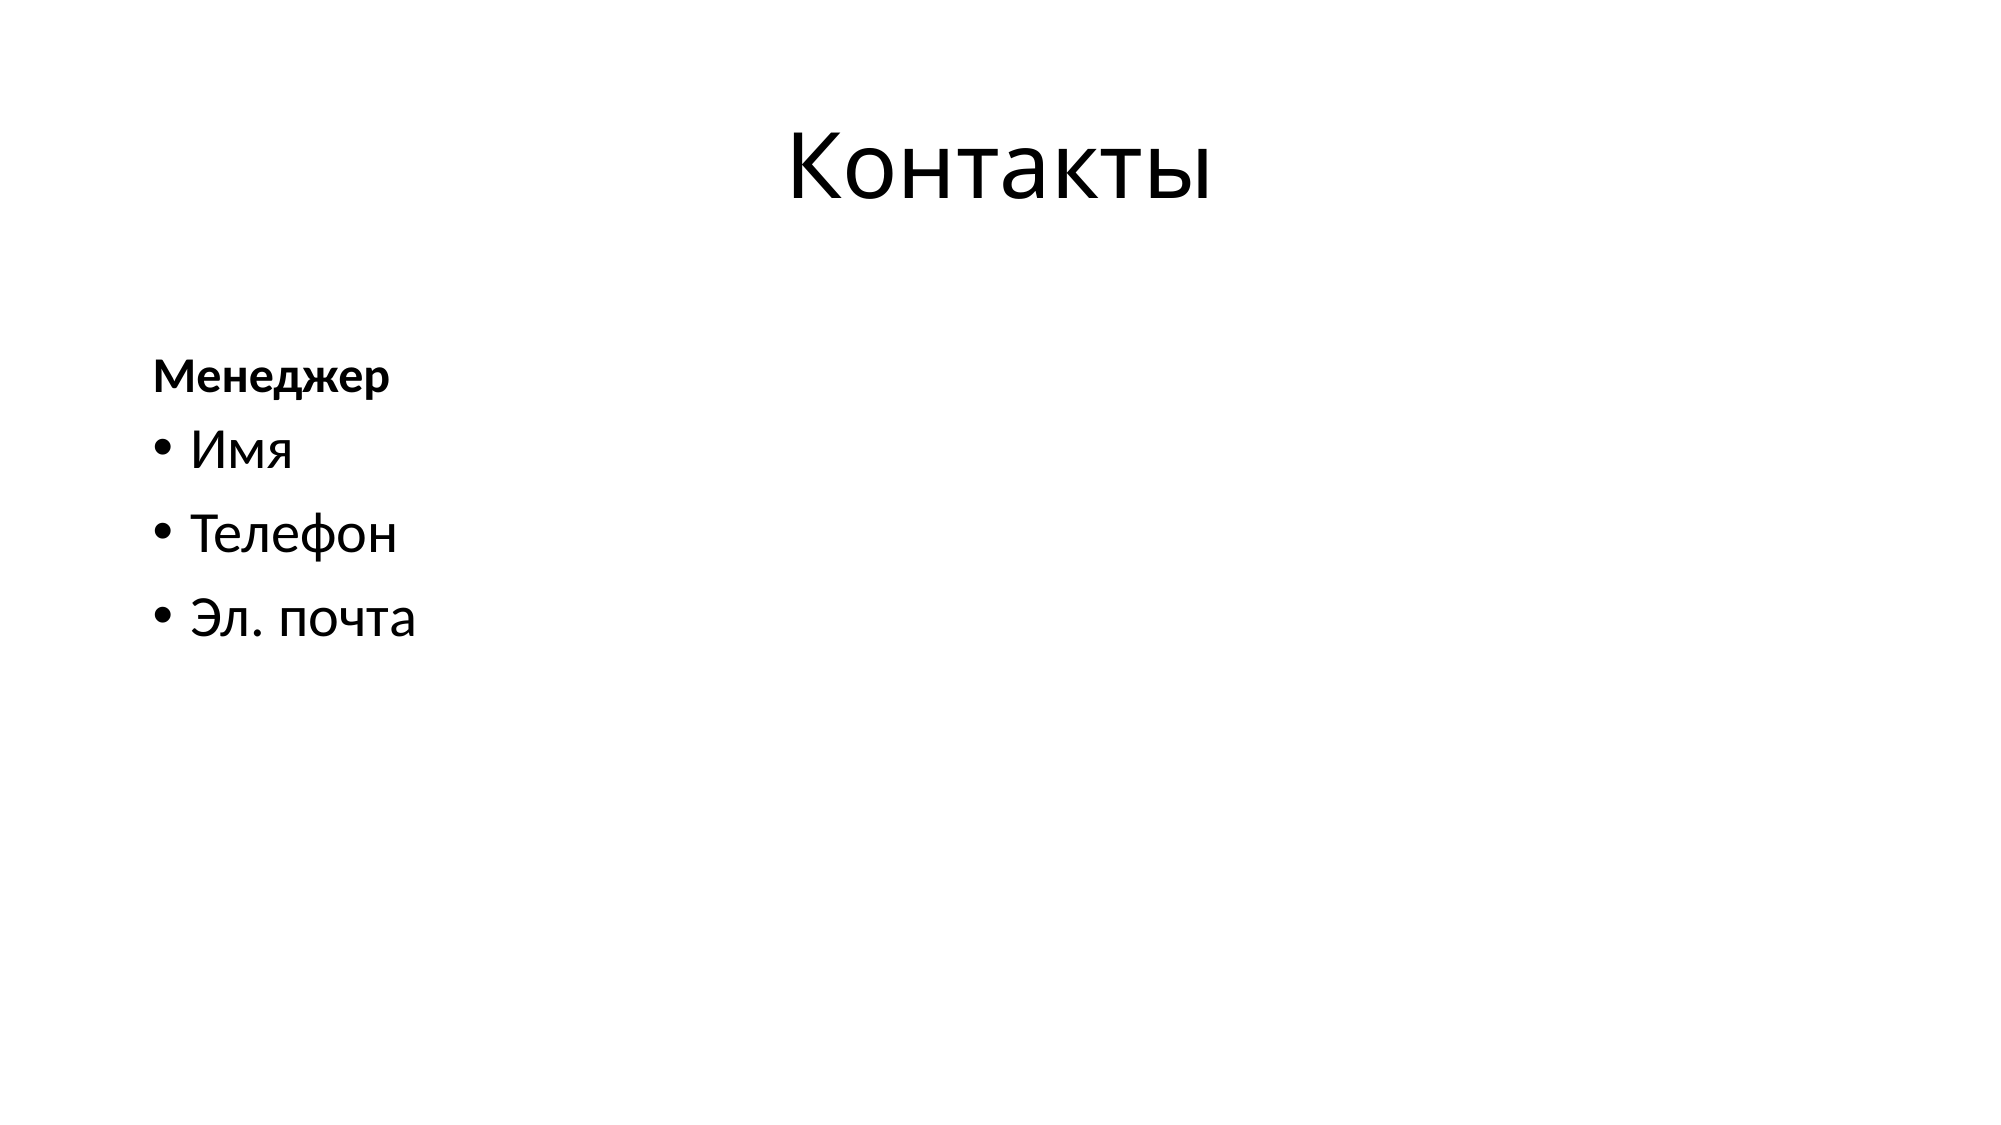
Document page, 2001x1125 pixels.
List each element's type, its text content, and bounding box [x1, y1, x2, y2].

title Контакты [137, 59, 1863, 278]
list Менеджер [137, 275, 984, 410]
list Имя Телефон Эл. почта [137, 410, 984, 1016]
